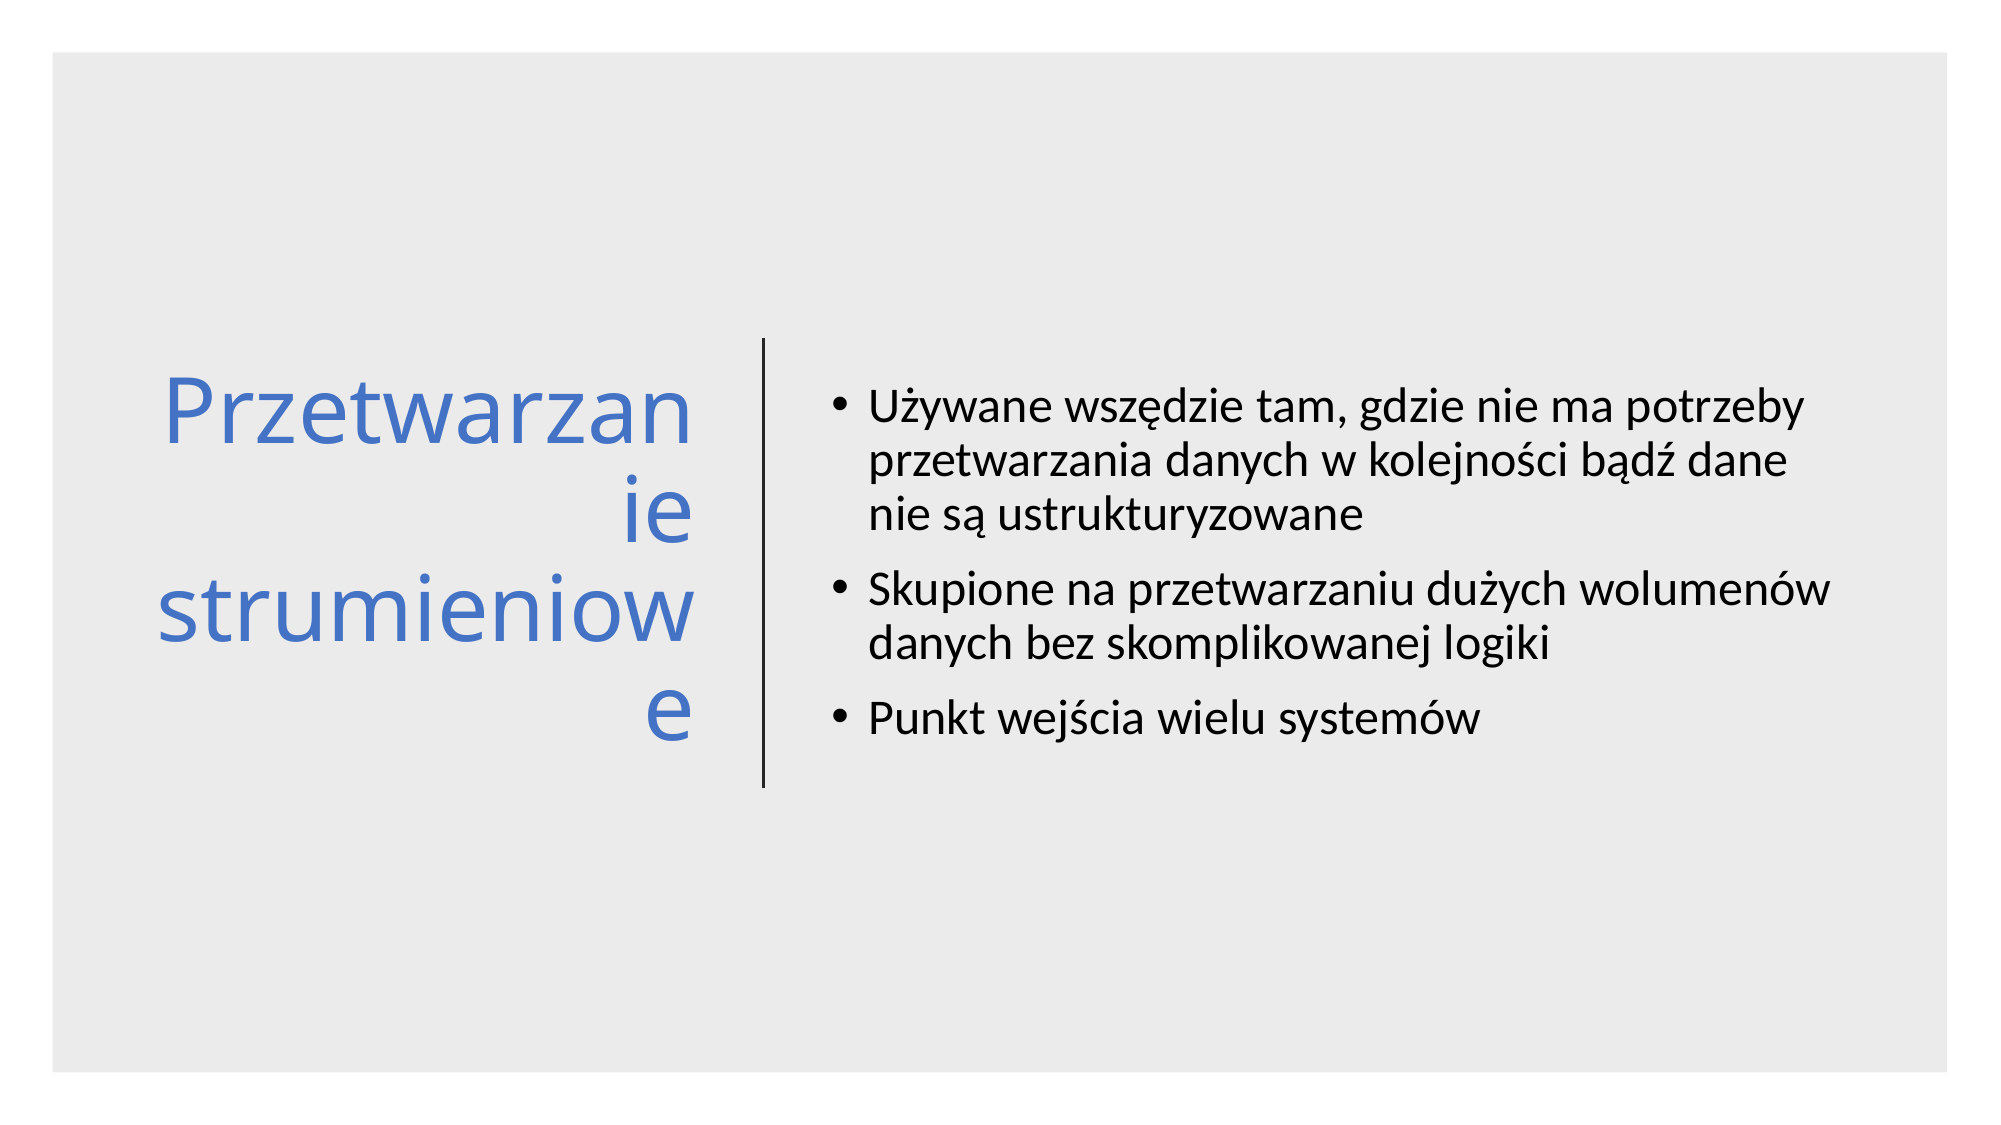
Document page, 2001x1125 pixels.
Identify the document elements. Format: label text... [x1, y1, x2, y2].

text_box [52, 51, 1948, 1073]
list Używane wszędzie tam, gdzie nie ma potrzeby przetwarzania danych w kolejności bądź dane nie są ustrukturyzowane Skupione na przetwarzaniu dużych wolumenów danych bez skomplikowanej logiki Punkt wejścia wielu systemów [816, 158, 1863, 967]
title Przetwarzanie strumieniowe [137, 158, 711, 967]
